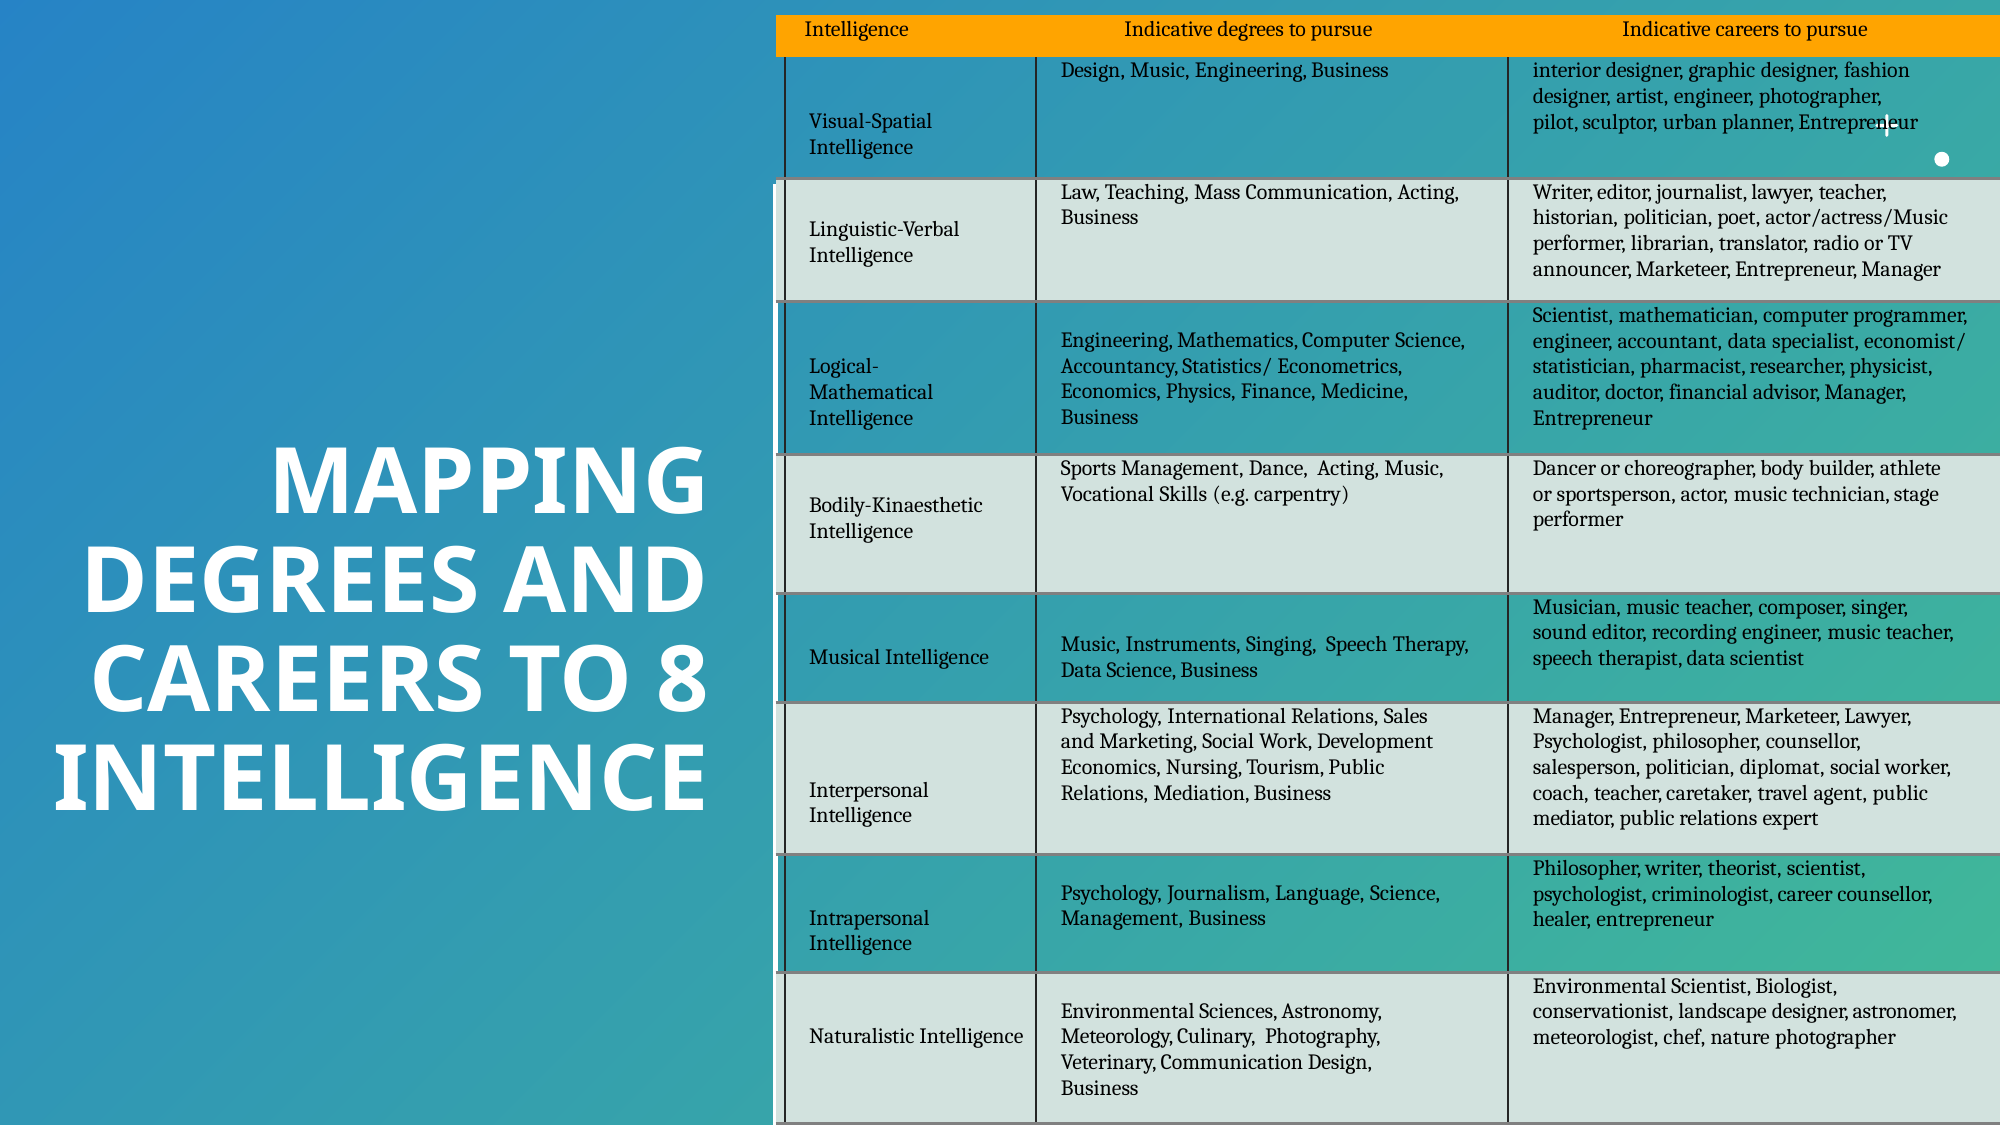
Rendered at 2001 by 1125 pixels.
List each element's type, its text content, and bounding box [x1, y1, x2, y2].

table_cell Environmental Scientist, Biologist, conservationist, landscape designer, astronomer, meteorologist, chef, nature photographer [1509, 974, 2000, 1122]
table_cell [776, 704, 784, 853]
table_cell Naturalistic Intelligence [786, 974, 1035, 1122]
table_cell Musician, music teacher, composer, singer, sound editor, recording engineer, music teacher, speech therapist, data scientist [1509, 595, 2000, 701]
table_cell Logical-Mathematical Intelligence [786, 303, 1035, 453]
table_cell [776, 57, 784, 177]
table_cell Psychology, Journalism, Language, Science, Management, Business [1037, 856, 1507, 971]
table_cell [776, 595, 784, 701]
table_cell Musical Intelligence [786, 595, 1035, 701]
table_header Intelligence Indicative degrees to pursue Indicative careers to pursue [776, 15, 2000, 57]
table_cell Visual-Spatial Intelligence [786, 57, 1035, 177]
table_cell Law, Teaching, Mass Communication, Acting, Business [1037, 180, 1507, 300]
table_cell Scientist, mathematician, computer programmer, engineer, accountant, data specialist, economist/ statistician, pharmacist, researcher, physicist, auditor, doctor, financial advisor, Manager, Entrepreneur [1509, 303, 2000, 453]
table_cell Dancer or choreographer, body builder, athlete or sportsperson, actor, music technician, stage performer [1509, 456, 2000, 592]
table_cell interior designer, graphic designer, fashion designer, artist, engineer, photographer, pilot, sculptor, urban planner, Entrepreneur [1509, 57, 2000, 177]
table_cell Linguistic-Verbal Intelligence [786, 180, 1035, 300]
table_cell [776, 303, 784, 453]
table_cell Writer, editor, journalist, lawyer, teacher, historian, politician, poet, actor/actress/Music performer, librarian, translator, radio or TV announcer, Marketeer, Entrepreneur, Manager [1509, 180, 2000, 300]
table_cell Intrapersonal Intelligence [786, 856, 1035, 971]
table_cell Environmental Sciences, Astronomy, Meteorology, Culinary, Photography, Veterinary, Communication Design, Business [1037, 974, 1507, 1122]
table_cell Sports Management, Dance, Acting, Music, Vocational Skills (e.g. carpentry) [1037, 456, 1507, 592]
title Mapping degrees and careers to 8 intelligence [0, 174, 725, 1091]
table_cell Philosopher, writer, theorist, scientist, psychologist, criminologist, career counsellor, healer, entrepreneur [1509, 856, 2000, 971]
table_cell Interpersonal Intelligence [786, 704, 1035, 853]
table_cell [776, 180, 784, 300]
text_box [0, 0, 2000, 1125]
table_cell Music, Instruments, Singing, Speech Therapy, Data Science, Business [1037, 595, 1507, 701]
table_cell Manager, Entrepreneur, Marketeer, Lawyer, Psychologist, philosopher, counsellor, salesperson, politician, diplomat, social worker, coach, teacher, caretaker, travel agent, public mediator, public relations expert [1509, 704, 2000, 853]
table_cell Psychology, International Relations, Sales and Marketing, Social Work, Development Economics, Nursing, Tourism, Public Relations, Mediation, Business [1037, 704, 1507, 853]
table_cell [776, 974, 784, 1122]
table_cell Bodily-Kinaesthetic Intelligence [786, 456, 1035, 592]
table_cell Engineering, Mathematics, Computer Science, Accountancy, Statistics/ Econometrics, Economics, Physics, Finance, Medicine, Business [1037, 303, 1507, 453]
table_cell [776, 456, 784, 592]
table_cell Design, Music, Engineering, Business [1037, 57, 1507, 177]
table_cell [776, 856, 784, 971]
